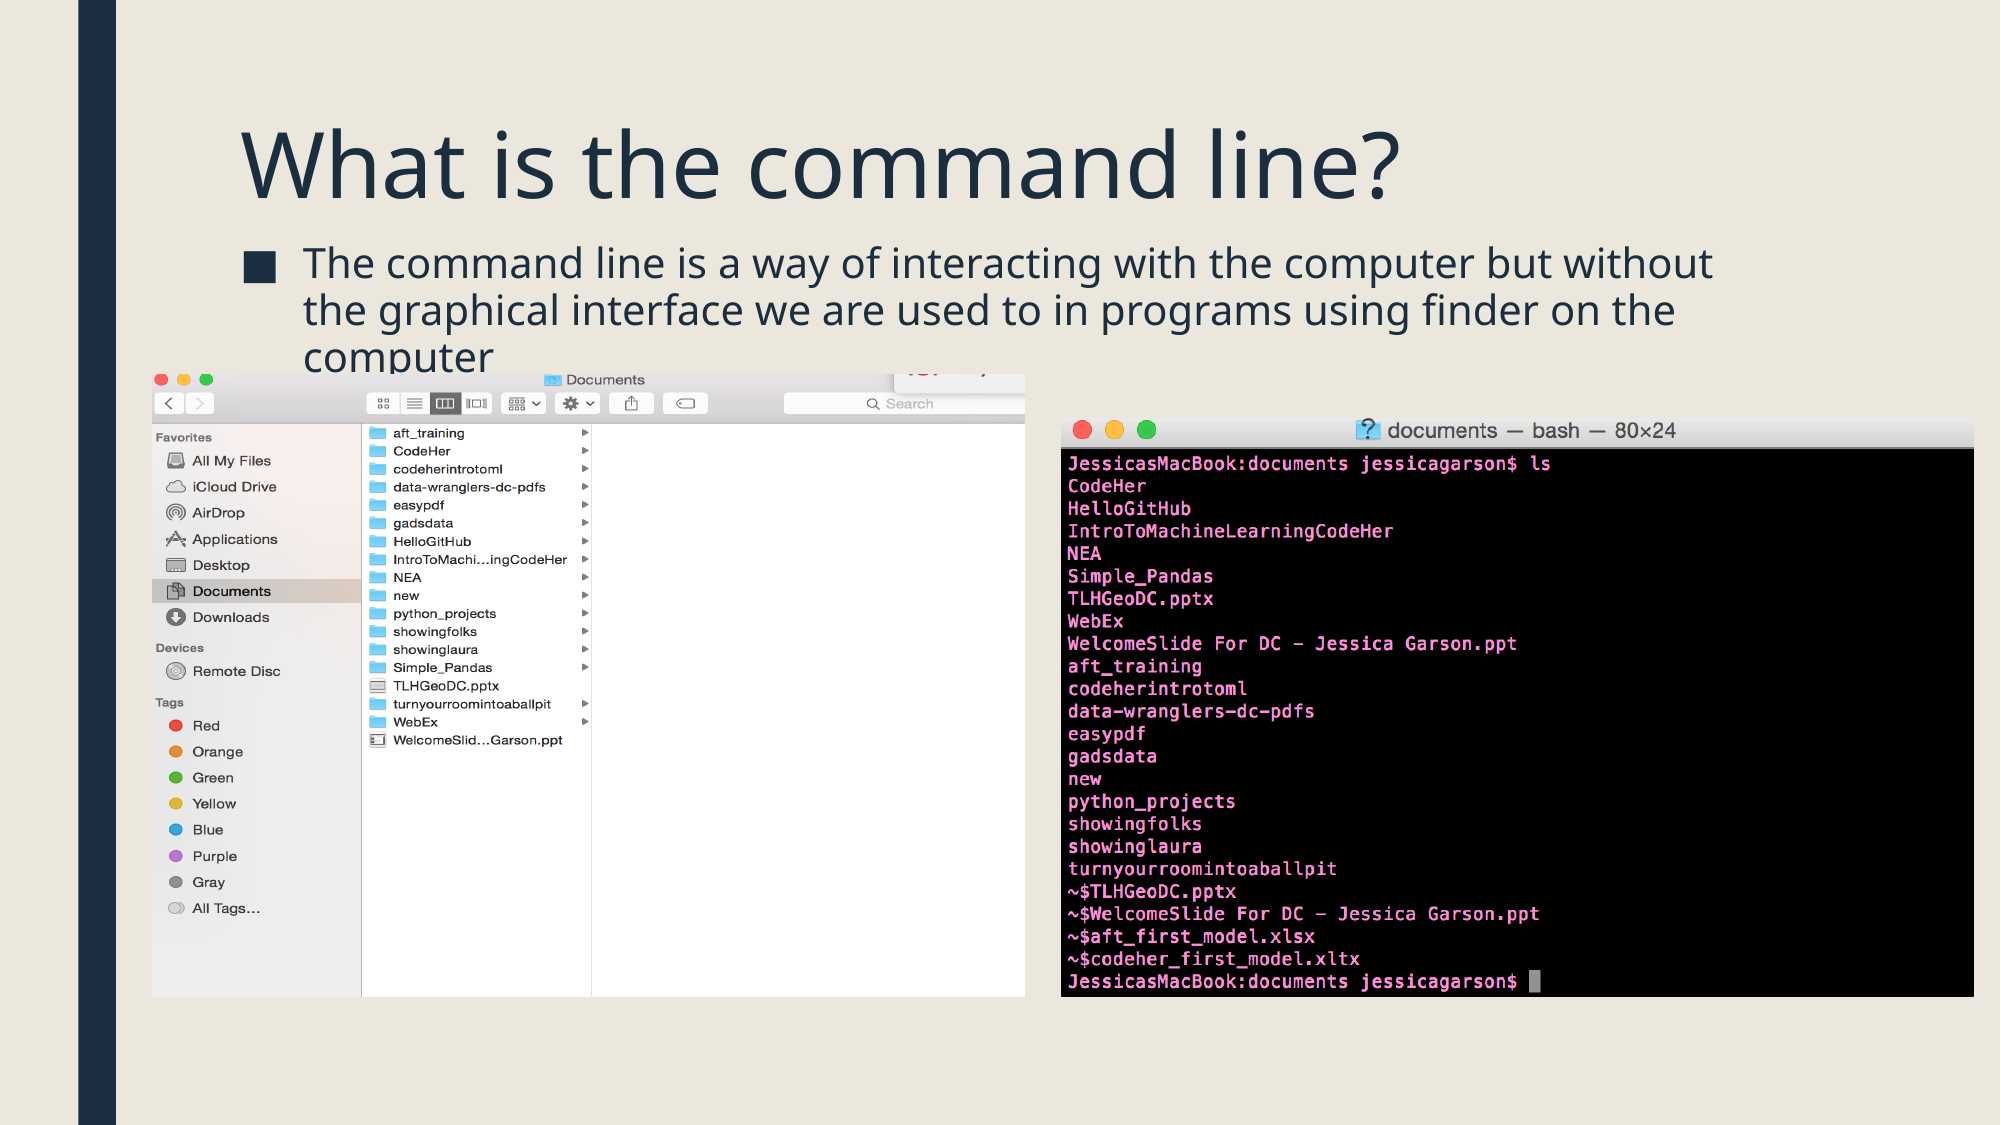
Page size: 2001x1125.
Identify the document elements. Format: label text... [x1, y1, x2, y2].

list The command line is a way of interacting with the computer but without the graphical interface we are used to in programs using finder on the computer [225, 233, 1800, 963]
title What is the command line? [225, 112, 1800, 233]
picture [1061, 418, 1974, 997]
picture [152, 374, 1025, 997]
